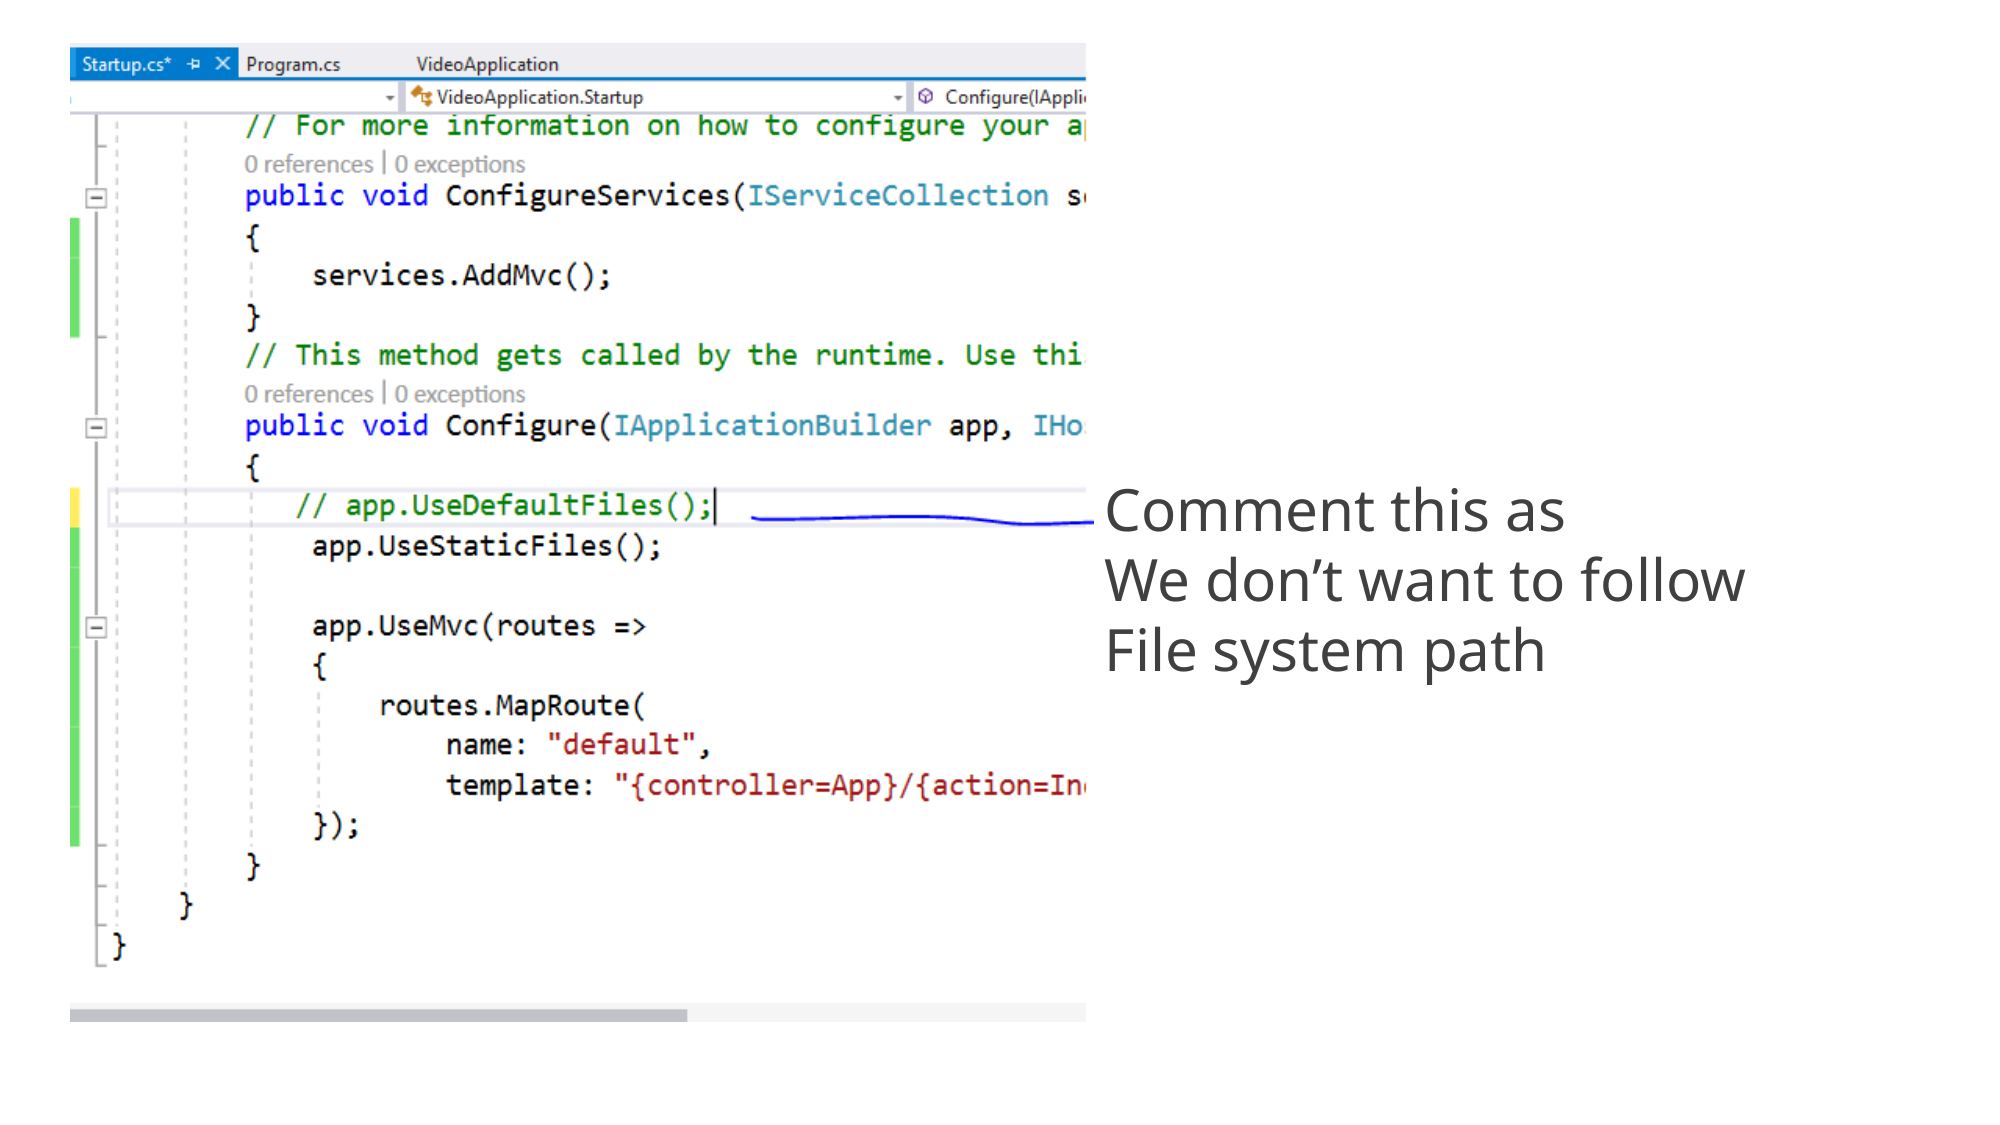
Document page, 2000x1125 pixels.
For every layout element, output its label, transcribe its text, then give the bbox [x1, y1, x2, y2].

picture [69, 43, 1094, 1022]
text_box Comment this as We don’t want to follow File system path [1104, 473, 1747, 684]
